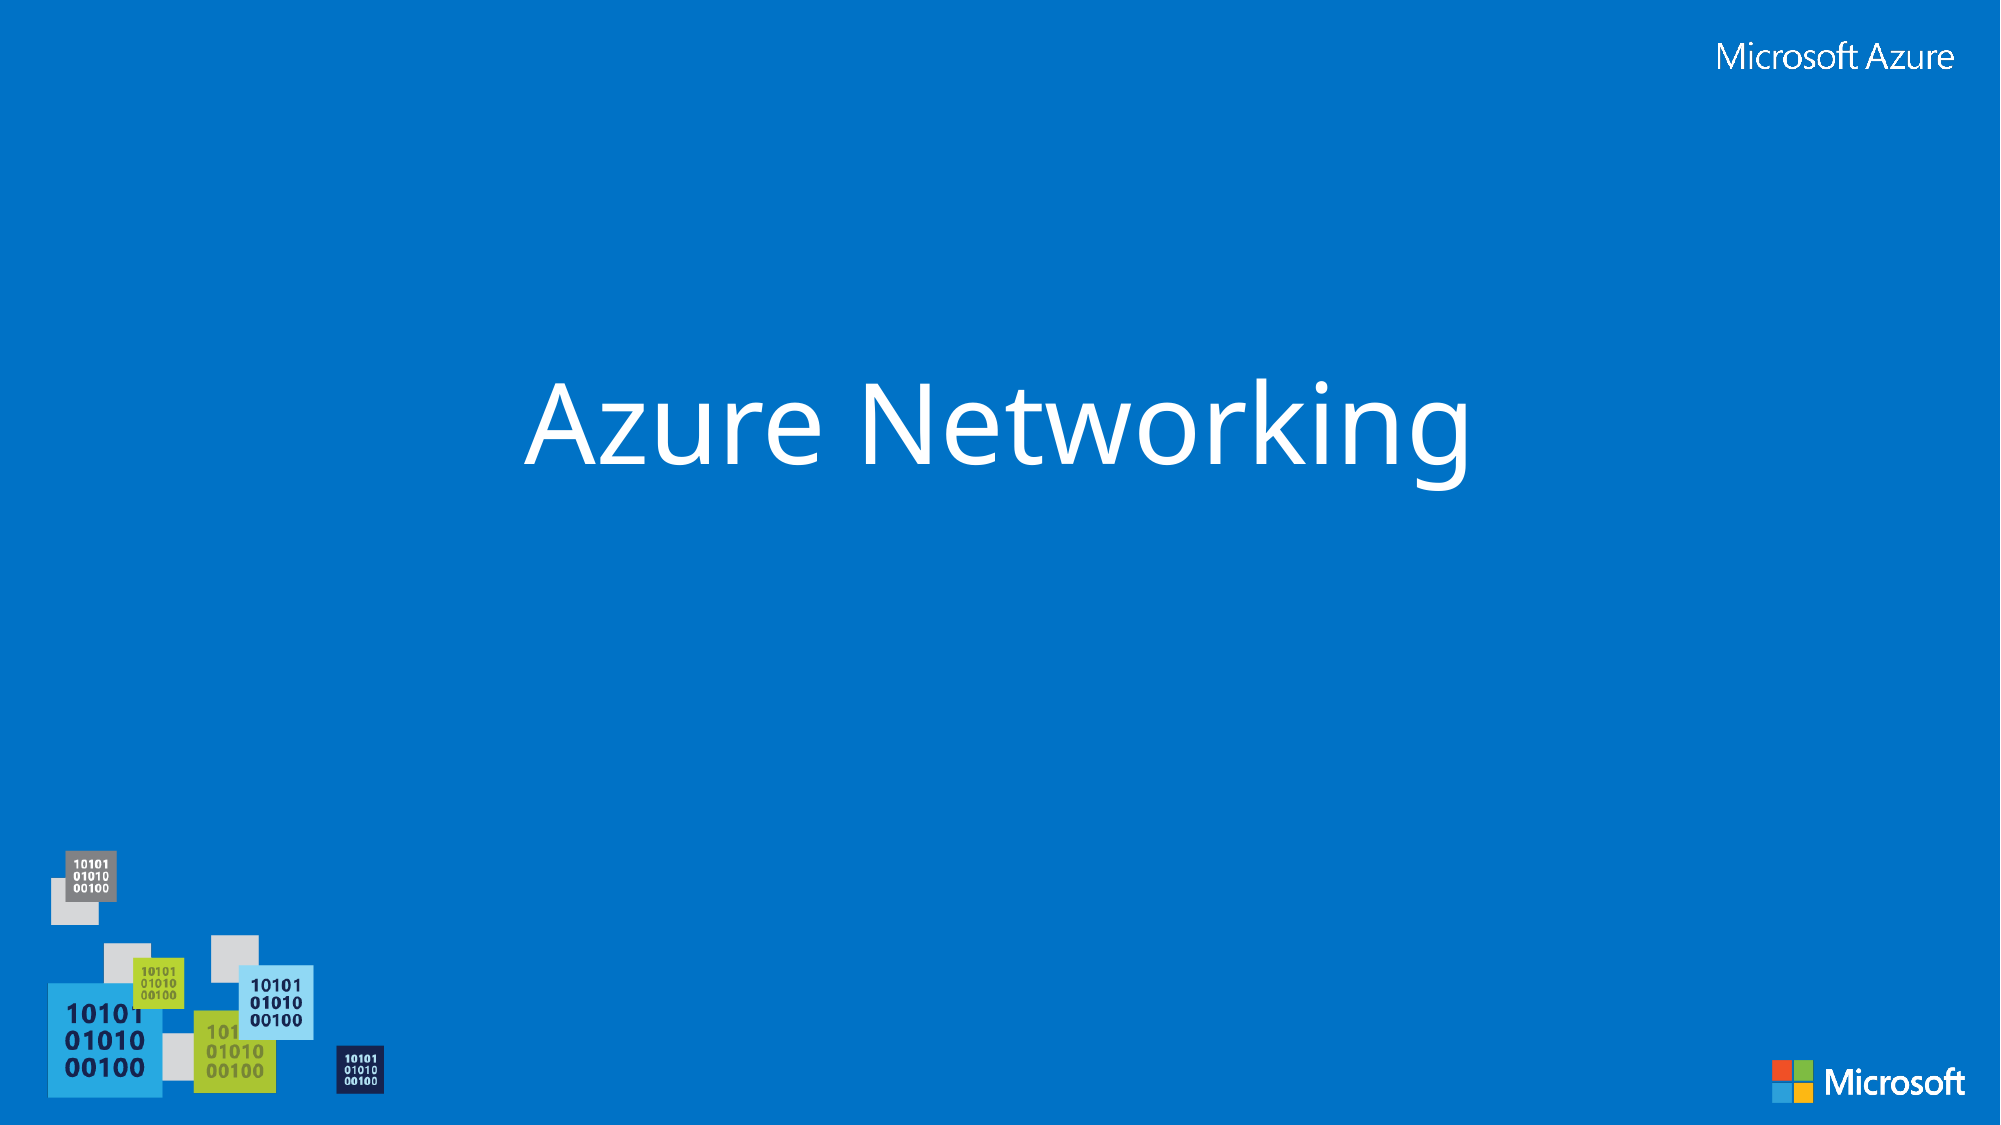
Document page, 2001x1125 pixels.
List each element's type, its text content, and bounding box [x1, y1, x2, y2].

title Azure Networking [0, 360, 2000, 538]
picture [17, 808, 463, 1125]
picture [1772, 1060, 1965, 1103]
picture [1699, 24, 1972, 87]
